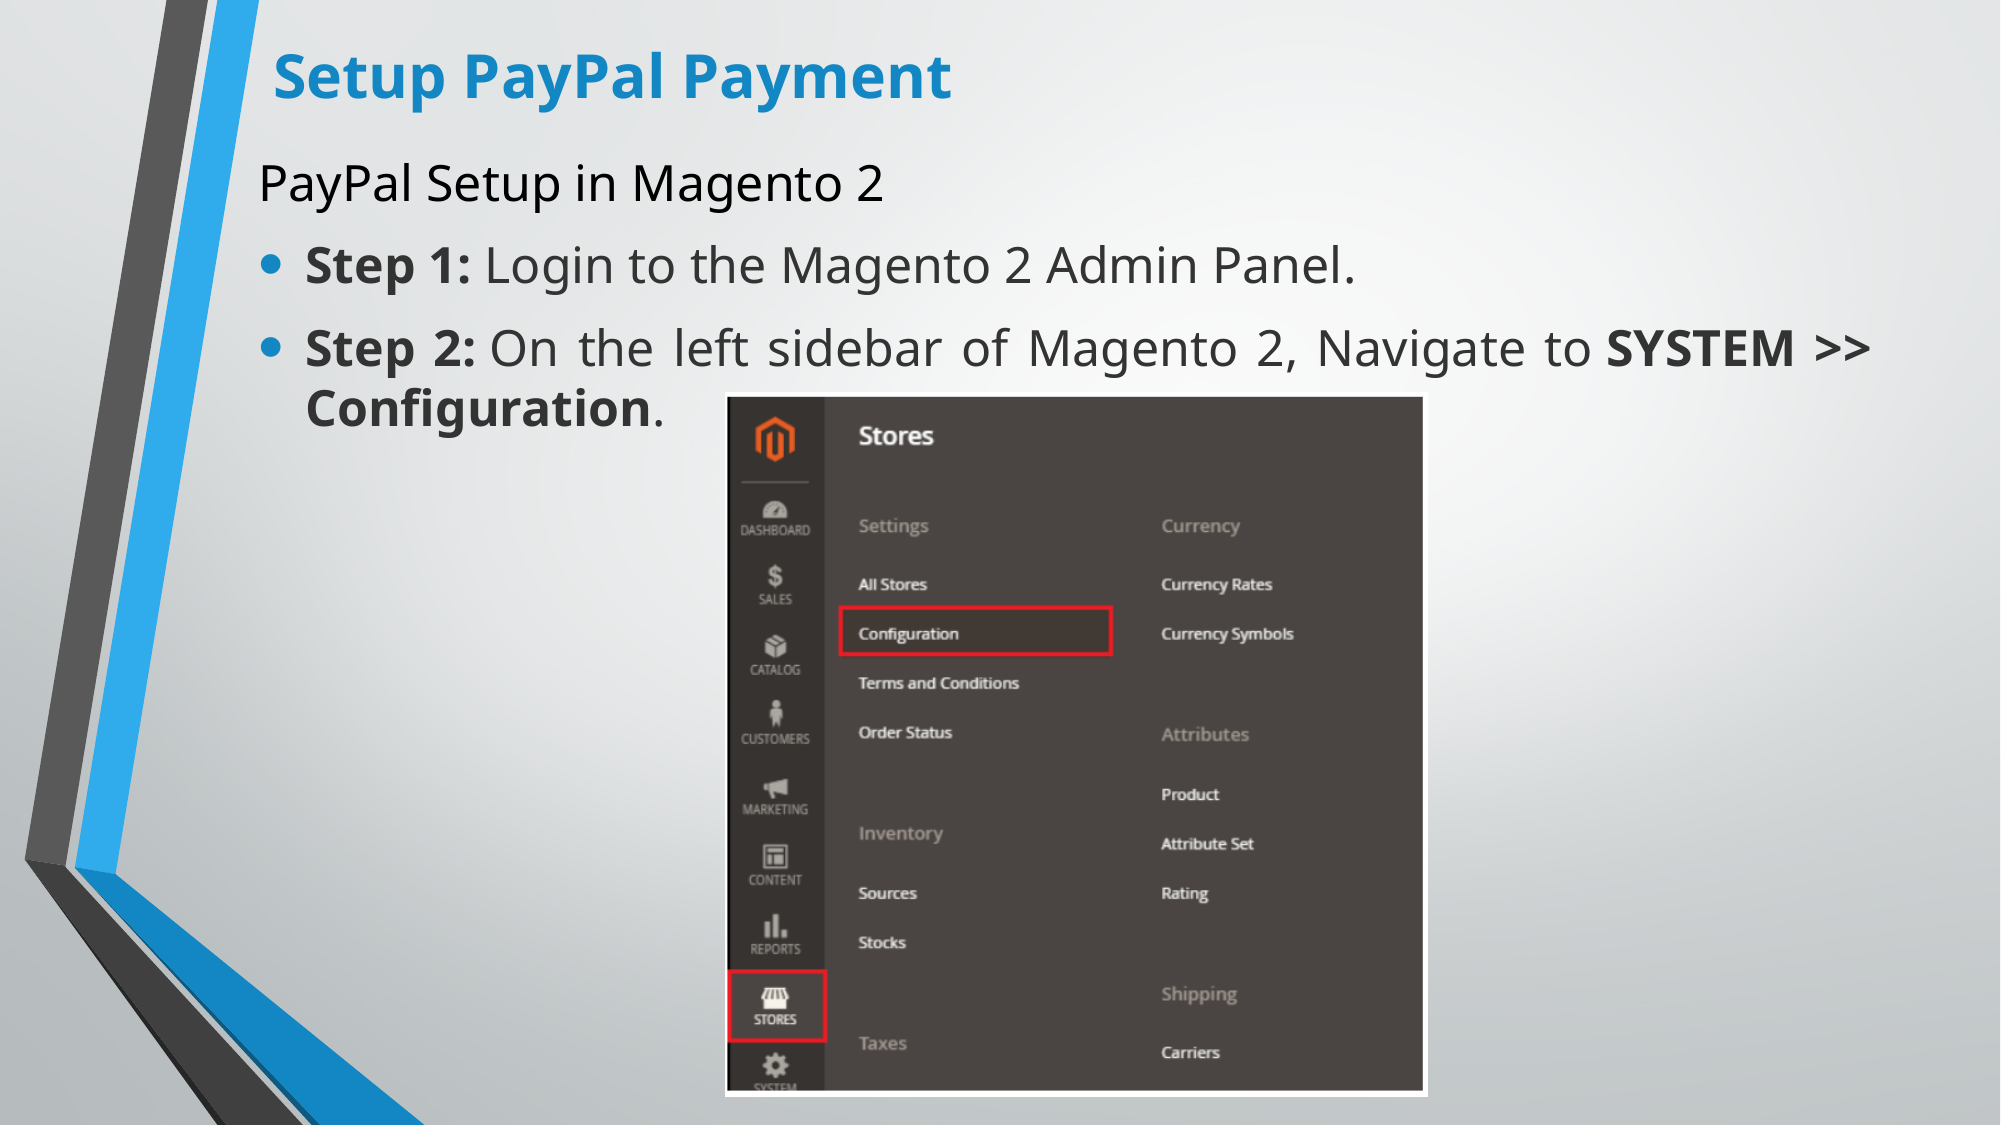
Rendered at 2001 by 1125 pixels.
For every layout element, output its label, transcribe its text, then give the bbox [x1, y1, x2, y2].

picture [725, 392, 1428, 1097]
title Setup PayPal Payment [258, 0, 1028, 147]
list PayPal Setup in Magento 2 Step 1: Login to the Magento 2 Admin Panel. Step 2: On the left sidebar of Magento 2, Navigate to SYSTEM >> Configuration. [243, 147, 1887, 523]
